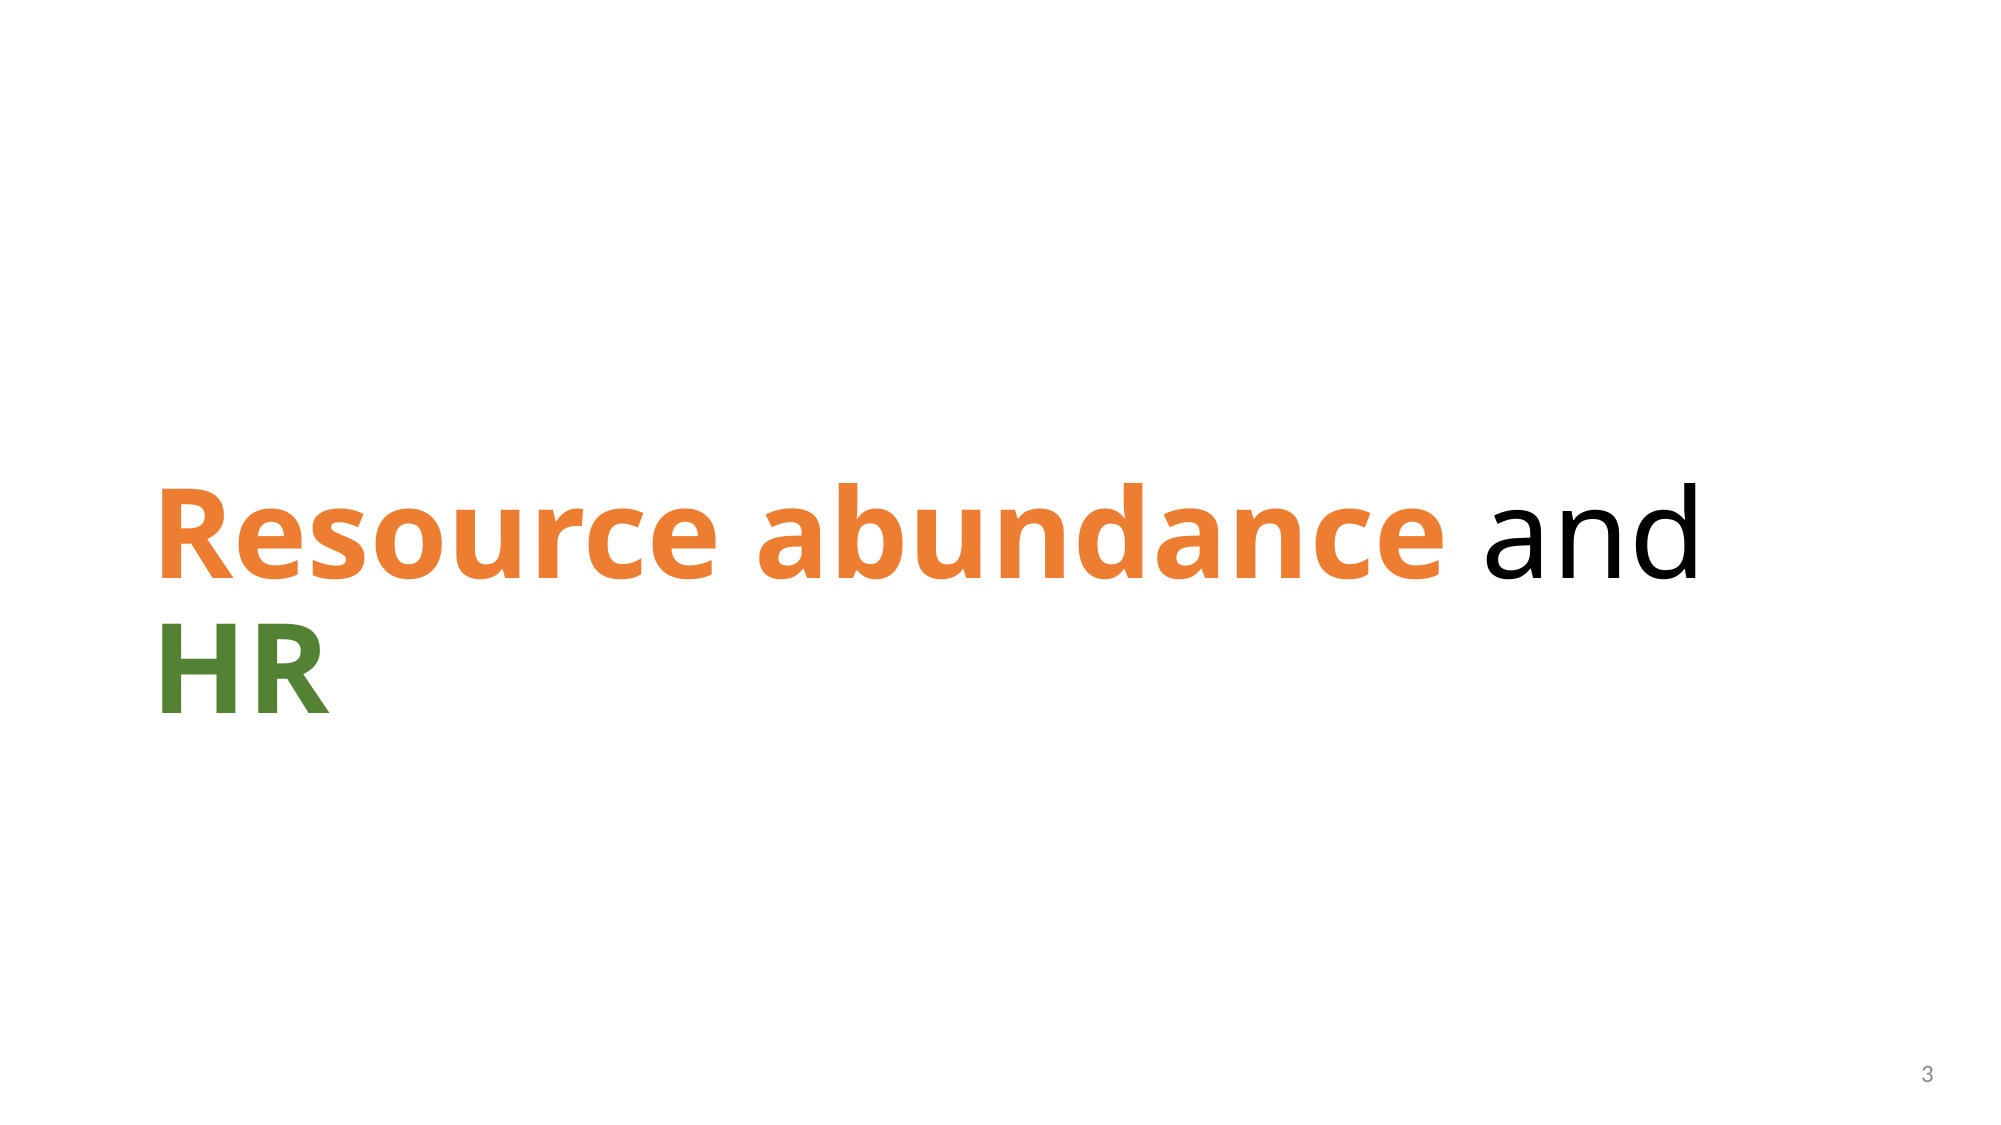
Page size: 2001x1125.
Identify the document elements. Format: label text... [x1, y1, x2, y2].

slide_number 3 [1830, 1042, 1949, 1103]
title Resource abundance and HR [136, 280, 1862, 749]
